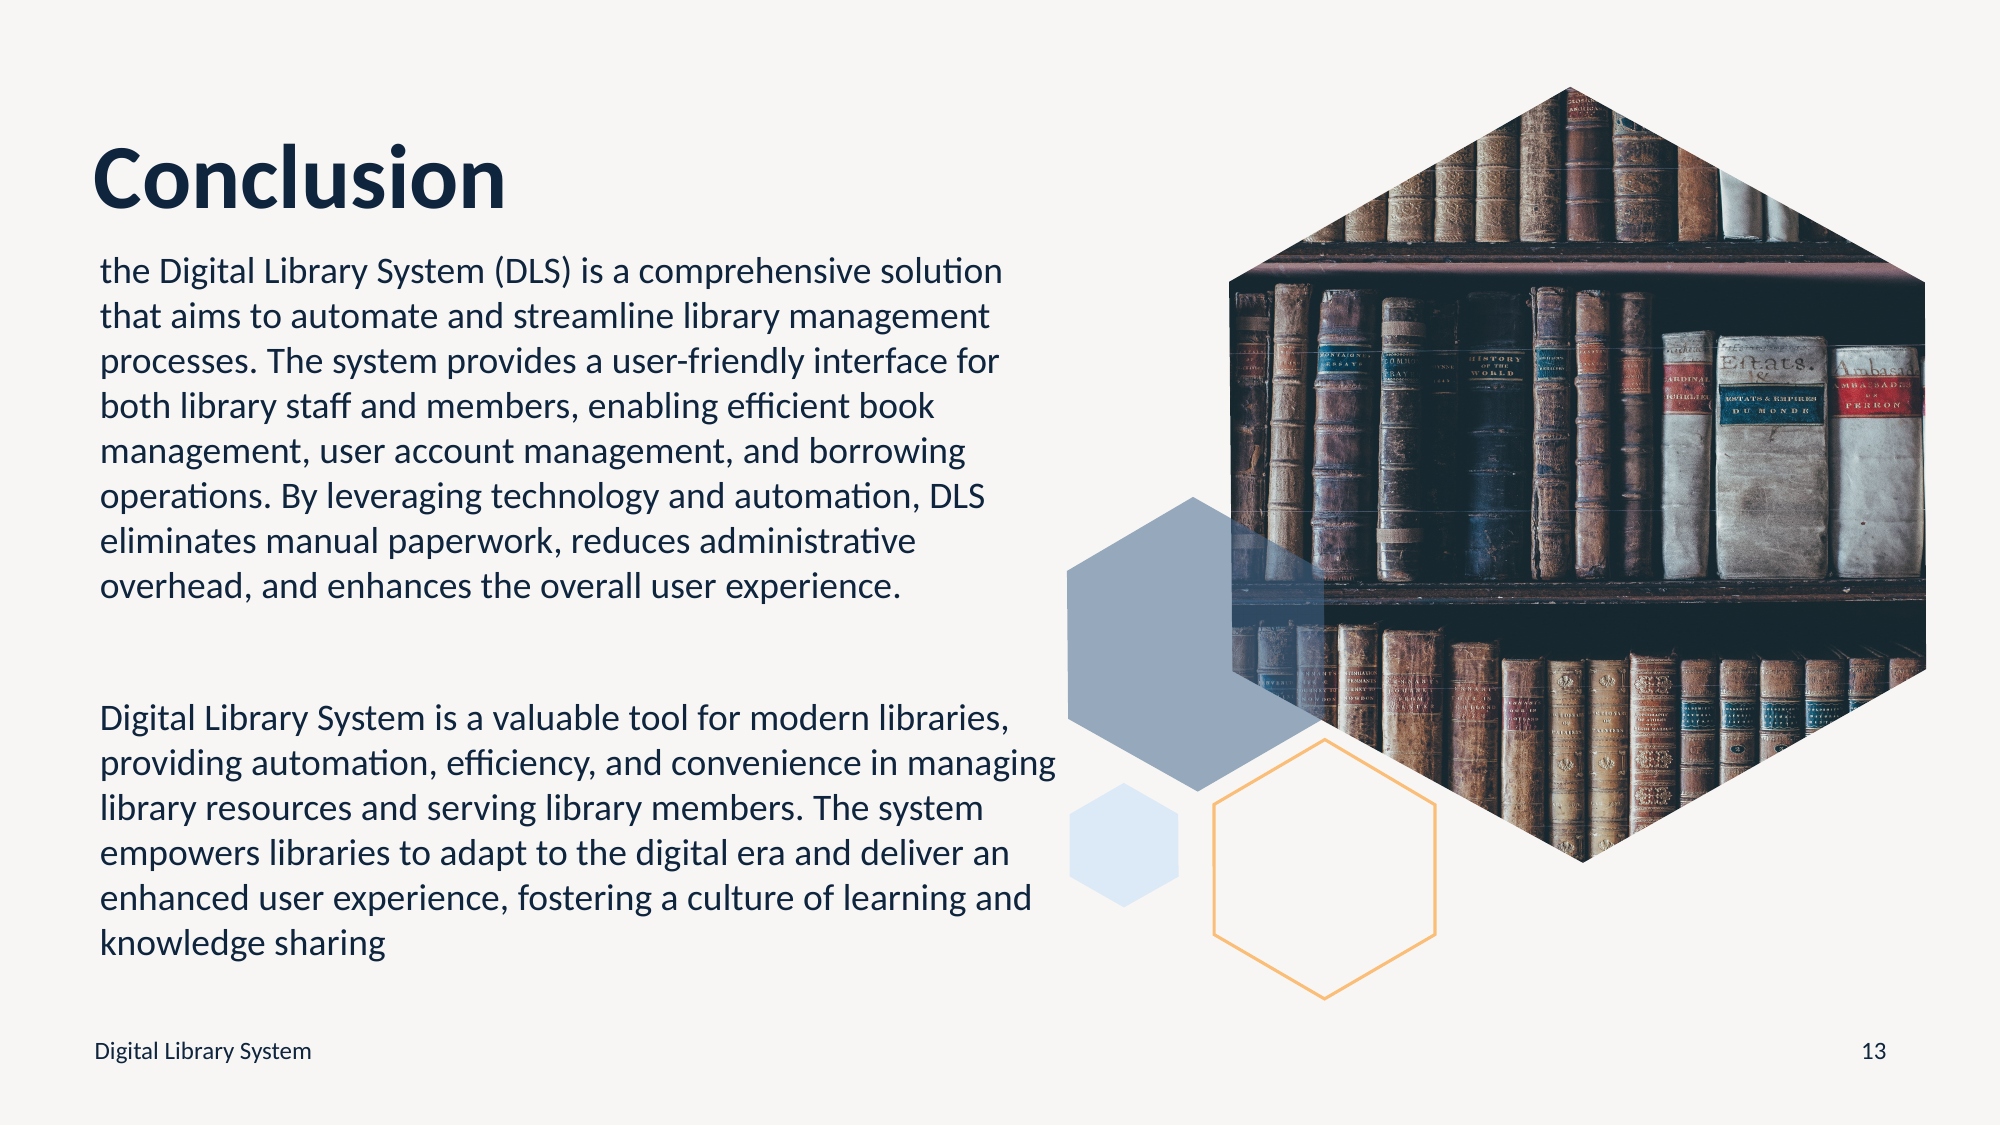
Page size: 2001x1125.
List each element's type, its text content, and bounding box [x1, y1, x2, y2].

list the Digital Library System (DLS) is a comprehensive solution that aims to automate and streamline library management processes. The system provides a user-friendly interface for both library staff and members, enabling efficient book management, user account management, and borrowing operations. By leveraging technology and automation, DLS eliminates manual paperwork, reduces administrative overhead, and enhances the overall user experience. Digital Library System is a valuable tool for modern libraries, providing automation, efficiency, and convenience in managing library resources and serving library members. The system empowers libraries to adapt to the digital era and deliver an enhanced user experience, fostering a culture of learning and knowledge sharing [84, 238, 1083, 1003]
slide_number 13 [1836, 1020, 1912, 1080]
picture [1066, 86, 1927, 863]
footer Digital Library System [79, 1020, 755, 1080]
title Conclusion [78, 122, 1229, 340]
